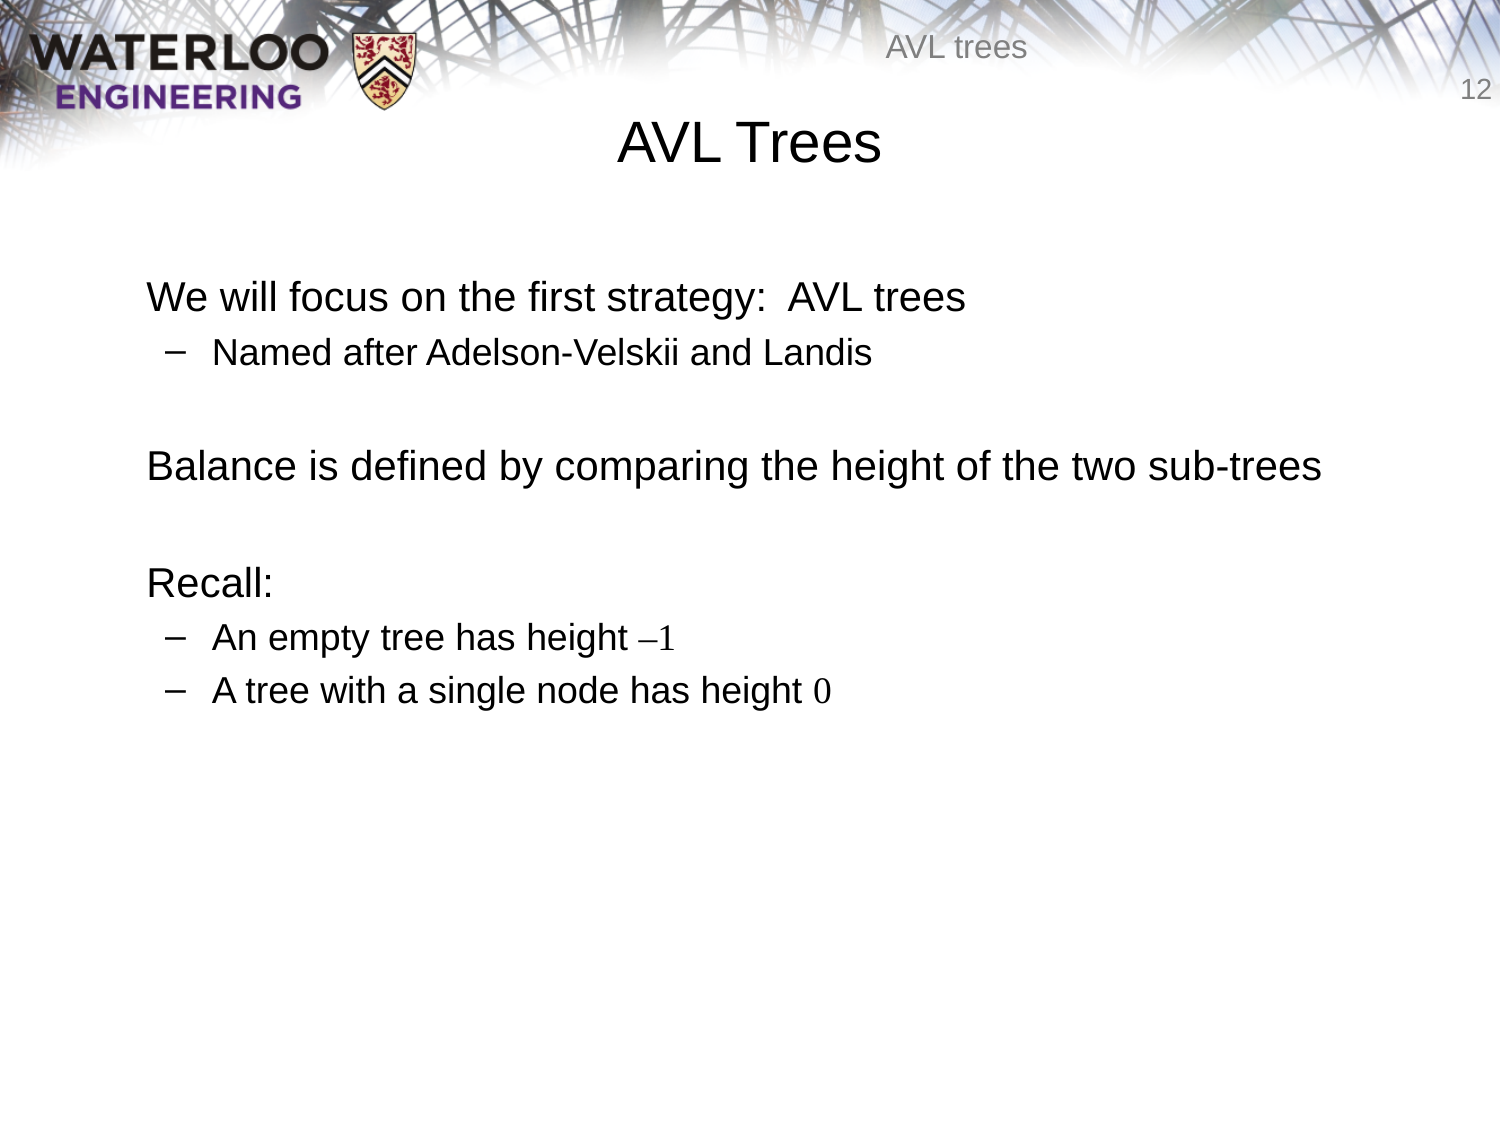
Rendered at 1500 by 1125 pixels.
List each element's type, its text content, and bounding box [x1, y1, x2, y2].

picture [0, 0, 1500, 1125]
list We will focus on the first strategy: AVL trees Named after Adelson-Velskii and Landis Balance is defined by comparing the height of the two sub-trees Recall: An empty tree has height –1 A tree with a single node has height 0 [74, 262, 1426, 1006]
title AVL Trees [74, 44, 1426, 233]
